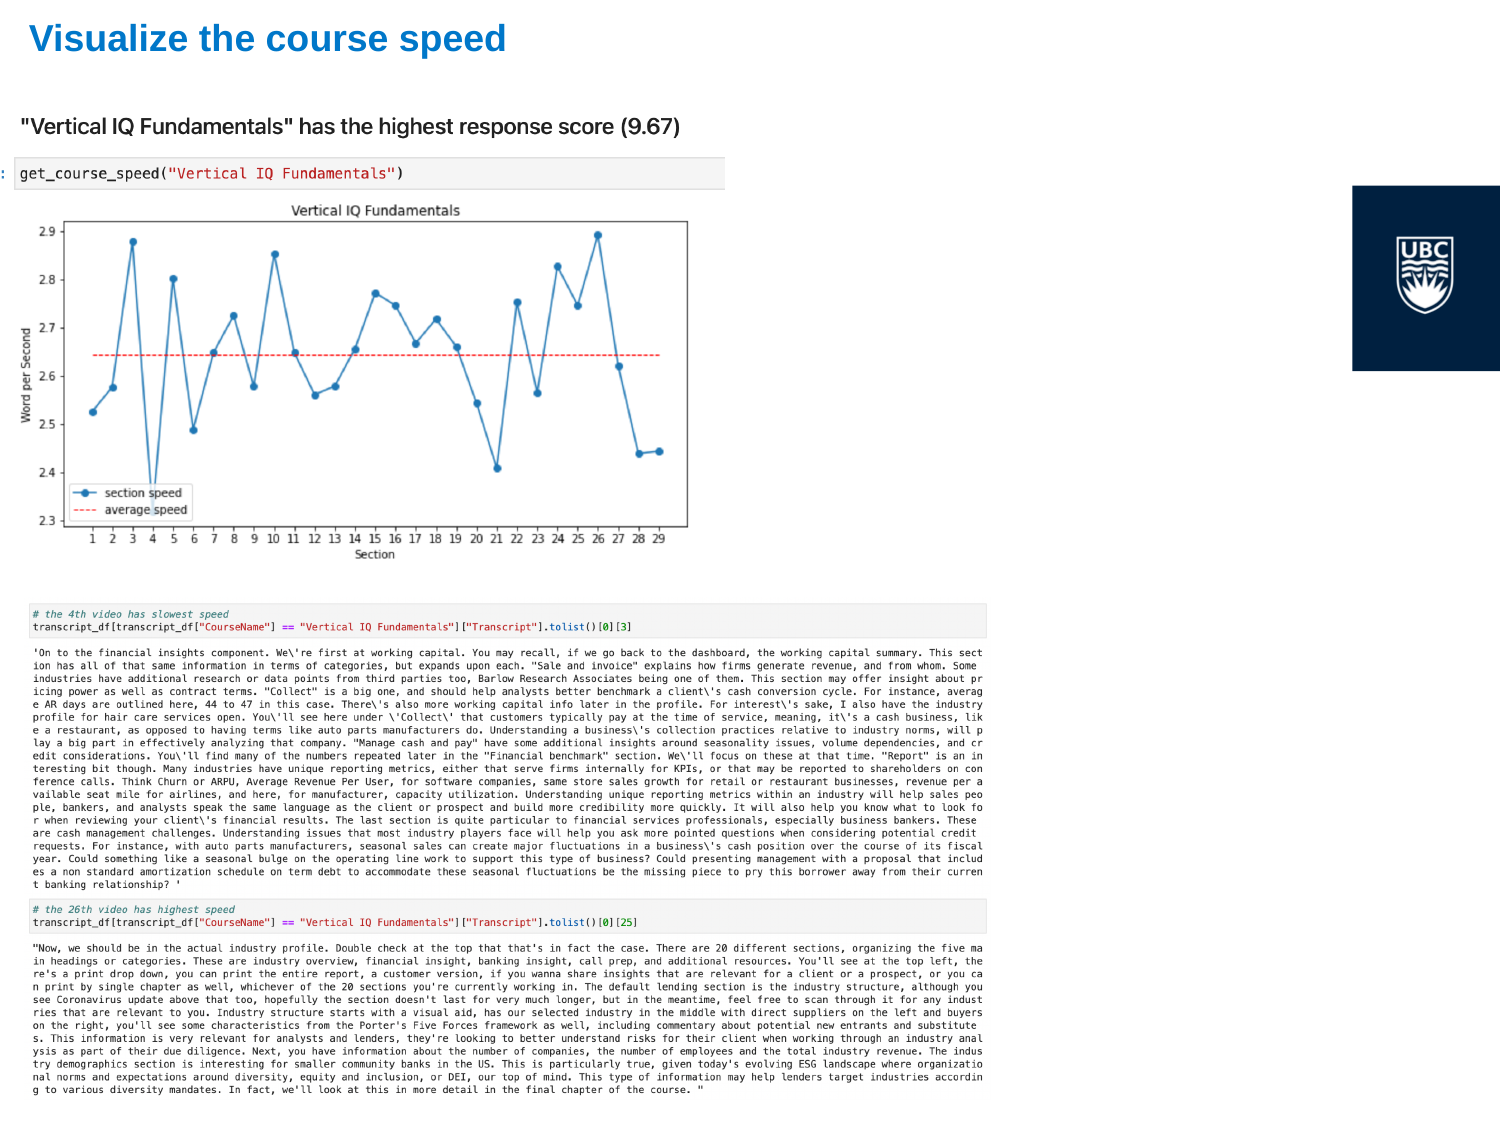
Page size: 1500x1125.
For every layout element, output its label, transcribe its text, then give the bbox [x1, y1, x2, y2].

title Visualize the course speed [28, 13, 1133, 67]
picture [24, 596, 991, 1101]
picture [0, 102, 726, 573]
picture [1391, 232, 1459, 318]
